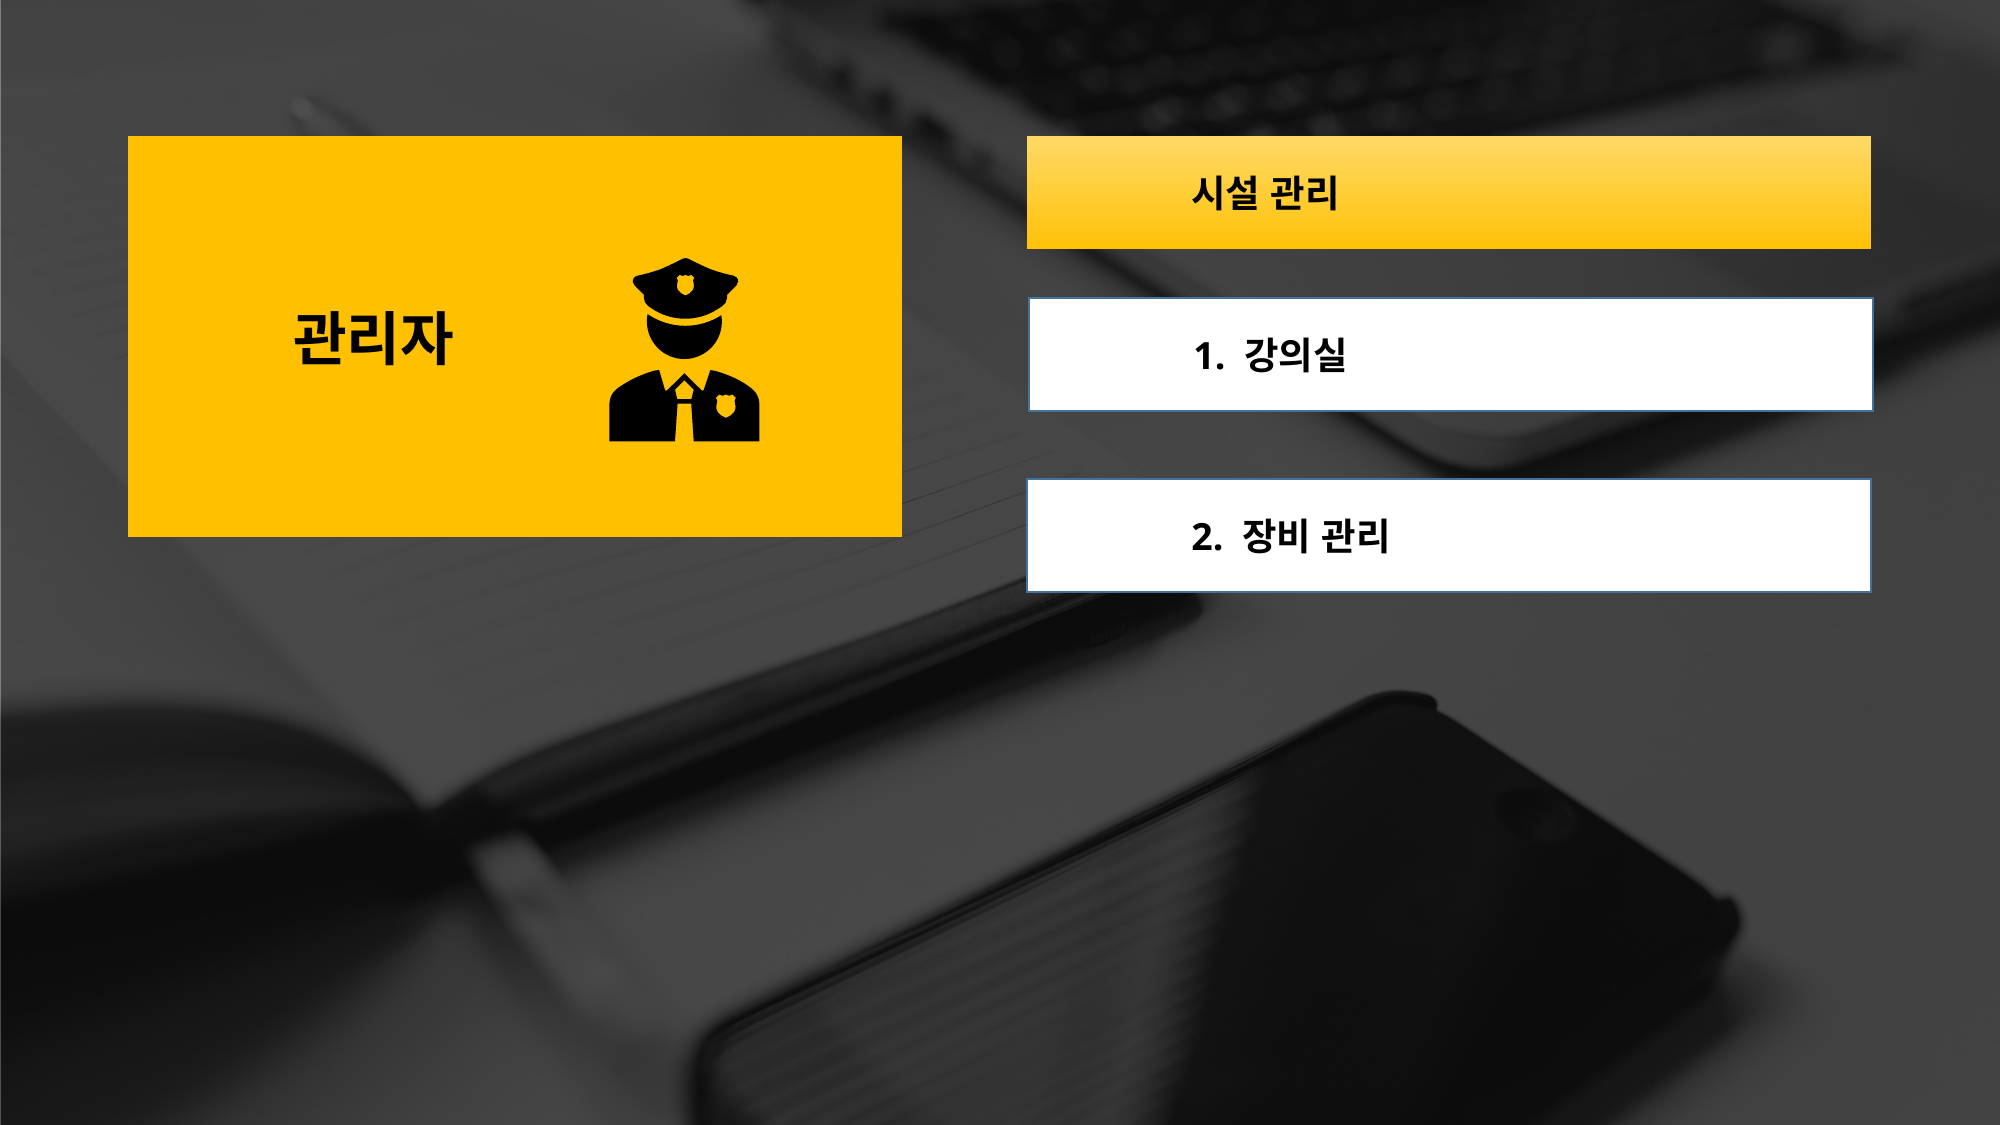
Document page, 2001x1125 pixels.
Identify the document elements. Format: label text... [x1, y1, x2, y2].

text_box [632, 258, 739, 319]
text_box 1. 강의실 [1028, 297, 1874, 412]
text_box [0, 0, 2000, 1125]
text_box 시설 관리 [1026, 136, 1872, 250]
text_box 2. 장비 관리 [1026, 478, 1872, 593]
text_box [609, 370, 760, 442]
text_box [646, 314, 722, 360]
text_box 관리자 [128, 136, 902, 537]
